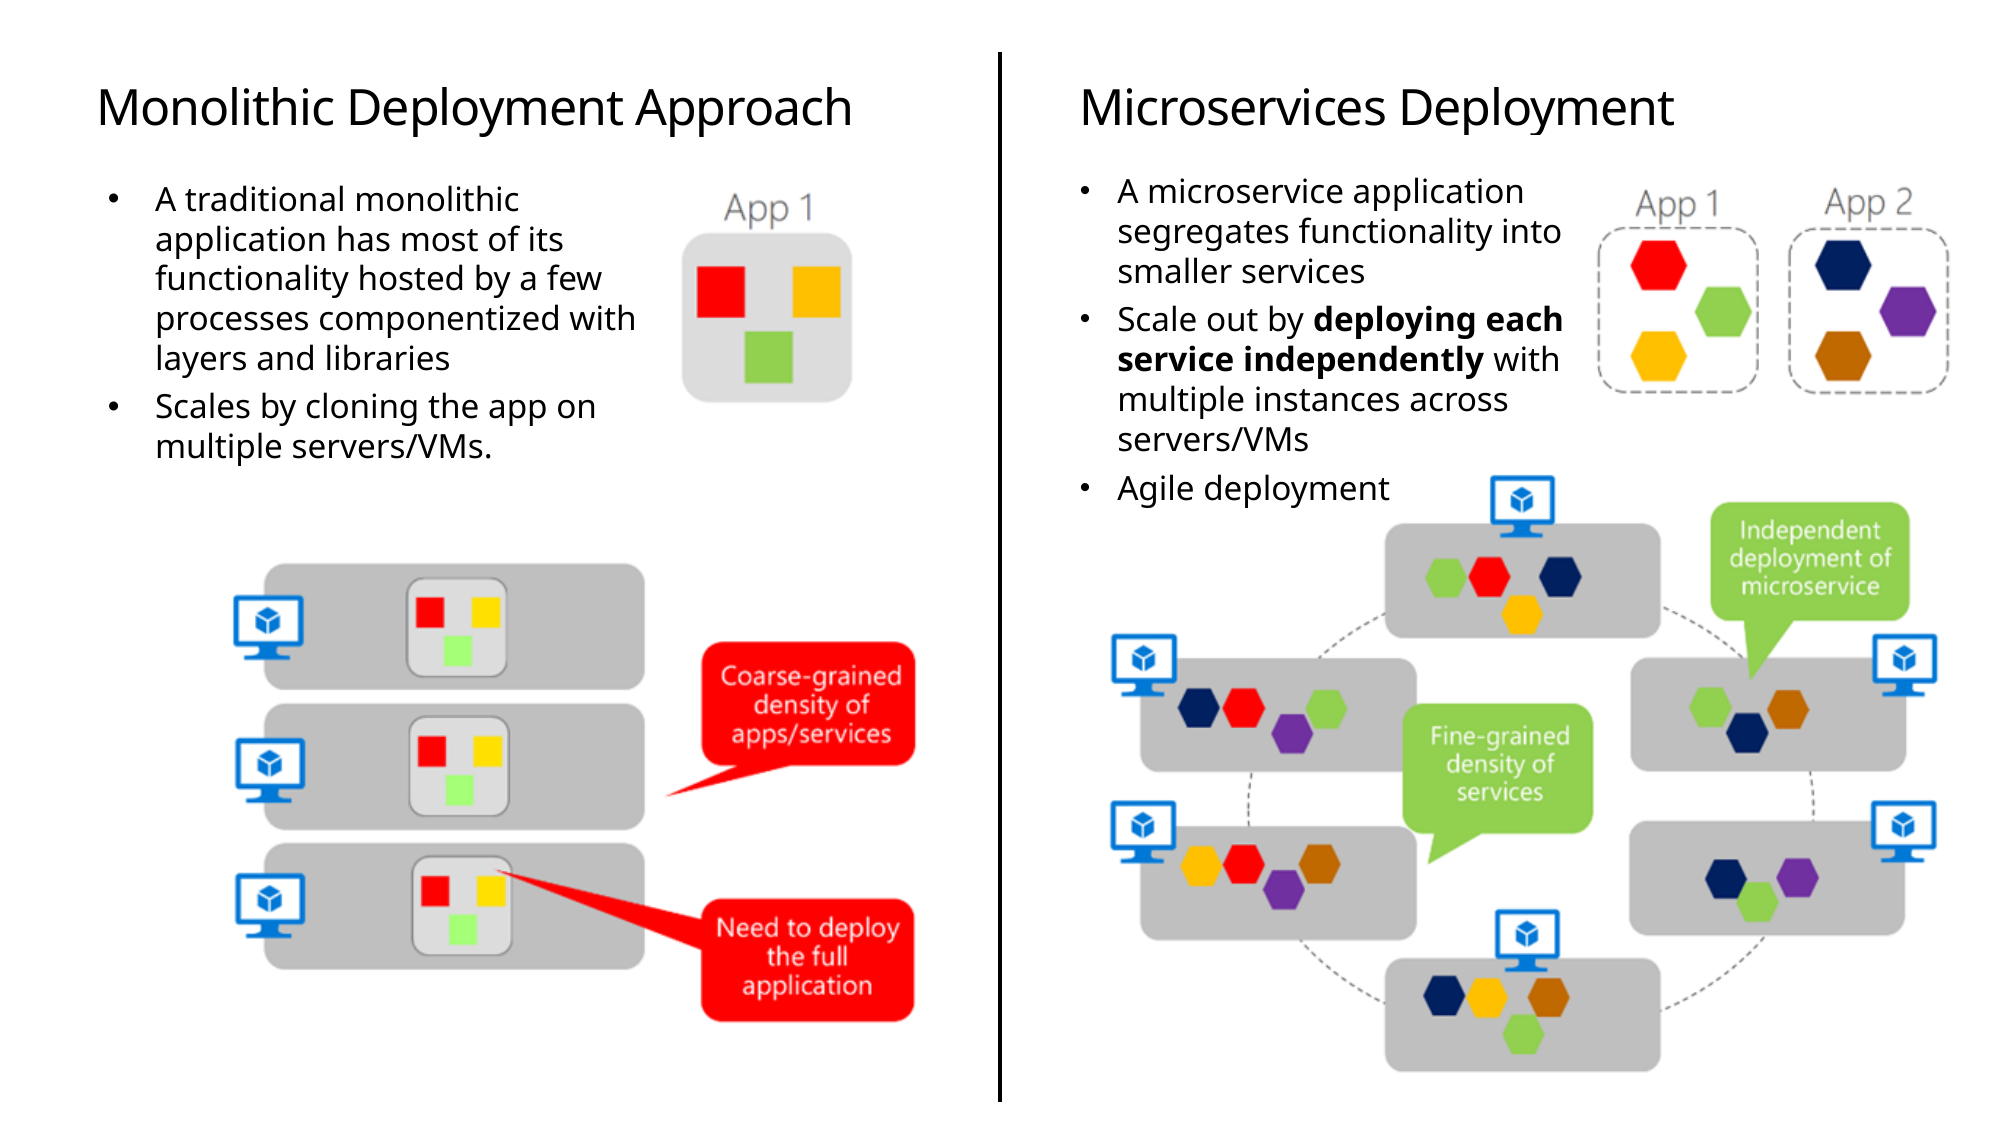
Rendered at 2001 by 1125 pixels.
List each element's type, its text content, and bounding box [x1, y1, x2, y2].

picture [1054, 135, 1975, 1082]
picture [93, 142, 968, 1067]
text_box Microservices Deployment Approach [1079, 74, 1900, 135]
title Monolithic Deployment Approach [96, 75, 866, 136]
